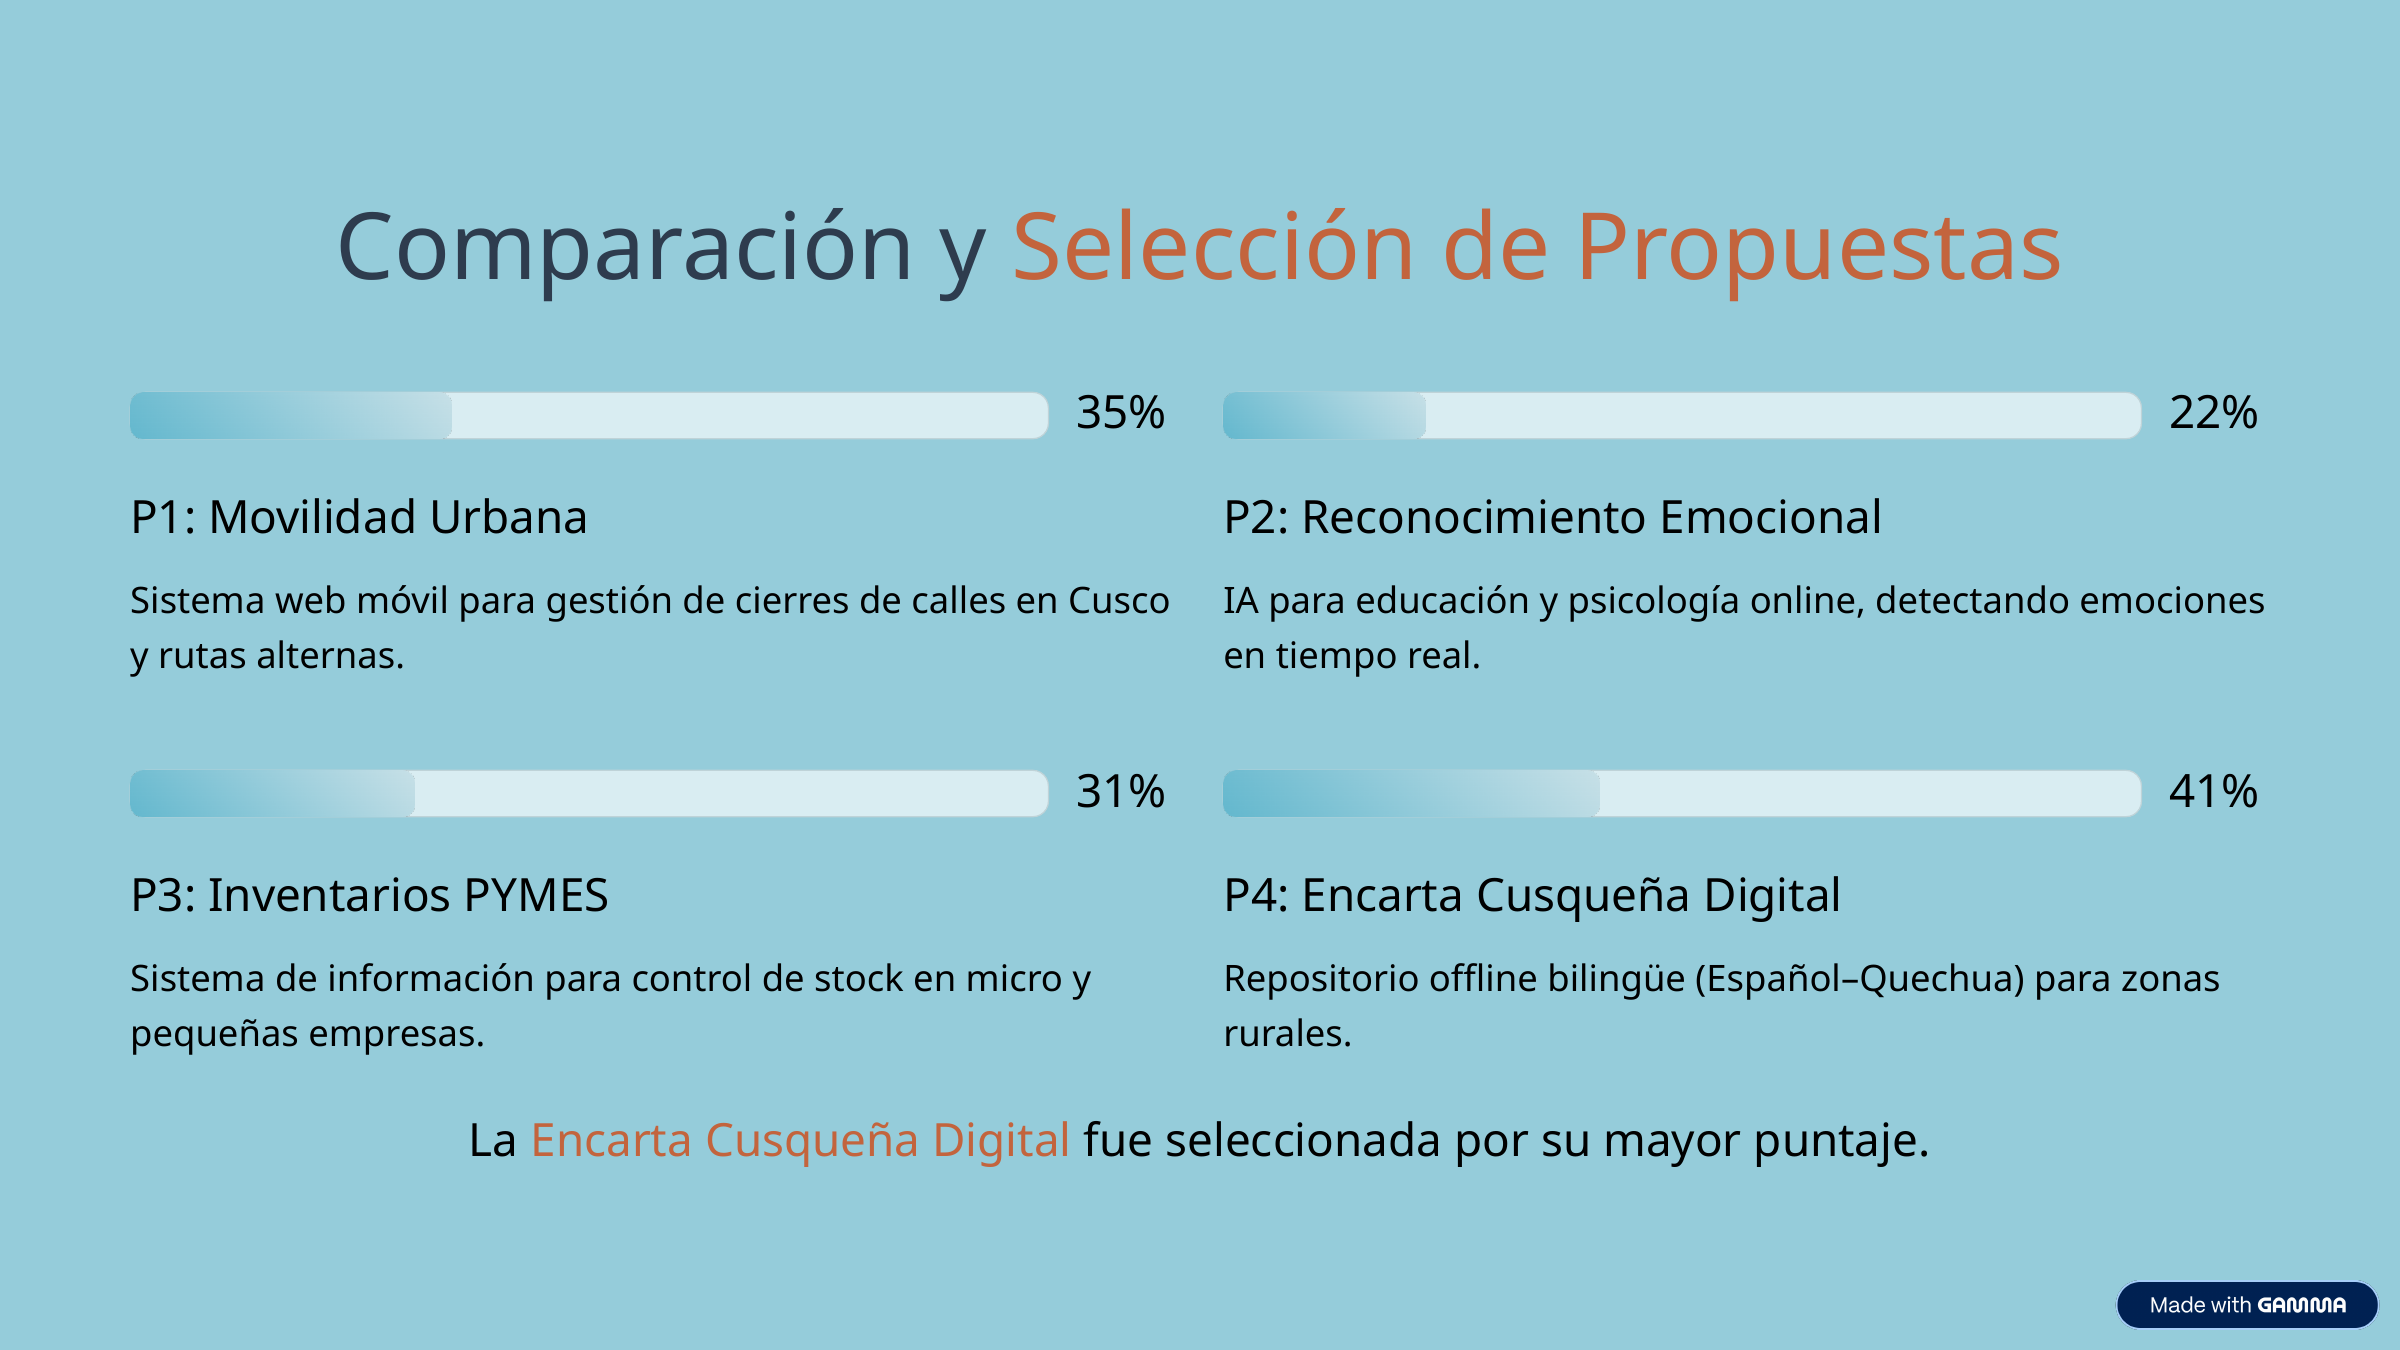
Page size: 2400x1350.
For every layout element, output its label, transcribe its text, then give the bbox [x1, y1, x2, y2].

text_box 31% [1076, 770, 1177, 817]
text_box [452, 392, 1049, 439]
text_box Sistema de información para control de stock en micro y pequeñas empresas. [130, 943, 1177, 1056]
picture [130, 392, 452, 439]
picture [1223, 392, 1426, 439]
text_box Repositorio offline bilingüe (Español–Quechua) para zonas rurales. [1223, 943, 2270, 1056]
text_box 41% [2169, 770, 2270, 817]
text_box [415, 770, 1049, 817]
picture [130, 770, 415, 817]
text_box IA para educación y psicología online, detectando emociones en tiempo real. [1223, 565, 2270, 678]
text_box P3: Inventarios PYMES [130, 863, 604, 922]
text_box P2: Reconocimiento Emocional [1223, 485, 1879, 544]
picture [1223, 770, 1600, 817]
text_box Sistema web móvil para gestión de cierres de calles en Cusco y rutas alternas. [130, 565, 1177, 678]
text_box 35% [1076, 392, 1177, 439]
text_box P4: Encarta Cusqueña Digital [1223, 863, 1839, 922]
text_box 22% [2169, 392, 2270, 439]
text_box [1426, 392, 2142, 439]
picture [2106, 1271, 2389, 1339]
text_box La Encarta Cusqueña Digital fue seleccionada por su mayor puntaje. [130, 1097, 2270, 1167]
text_box [1600, 770, 2142, 817]
text_box P1: Movilidad Urbana [130, 485, 596, 544]
text_box Comparación y Selección de Propuestas [338, 183, 2062, 300]
